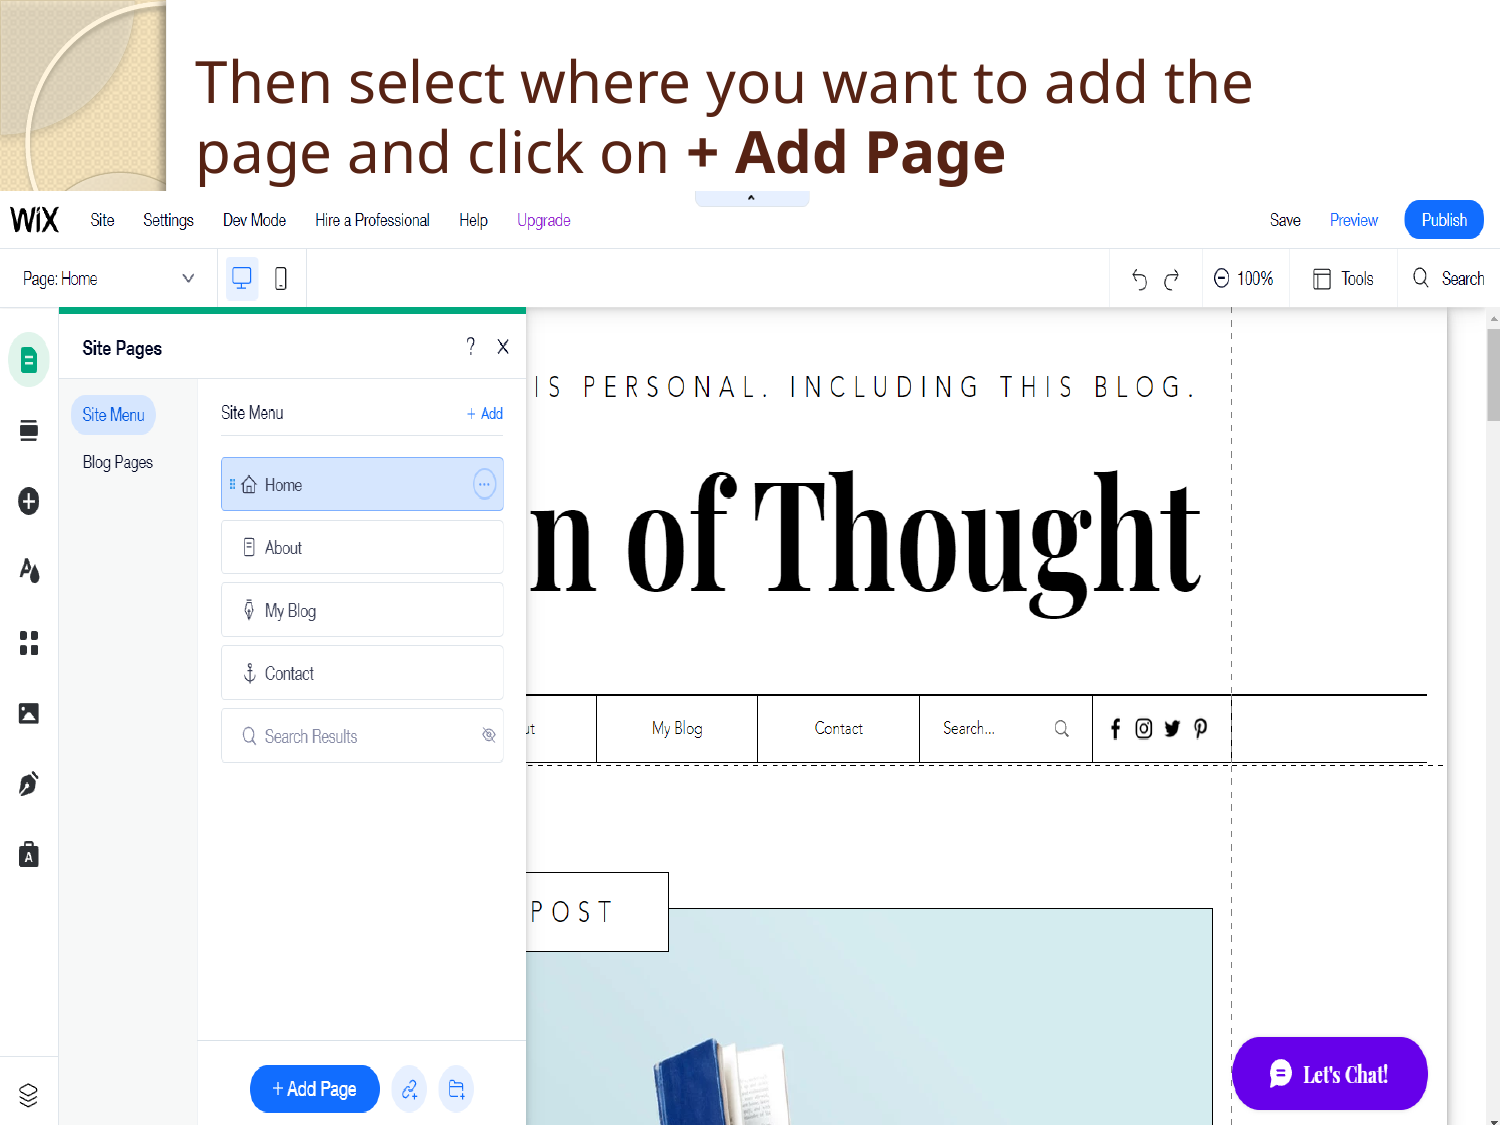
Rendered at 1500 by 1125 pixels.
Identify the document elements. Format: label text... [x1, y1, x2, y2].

title Then select where you want to add the page and click on + Add Page [181, 0, 1307, 186]
picture [0, 191, 1500, 1125]
